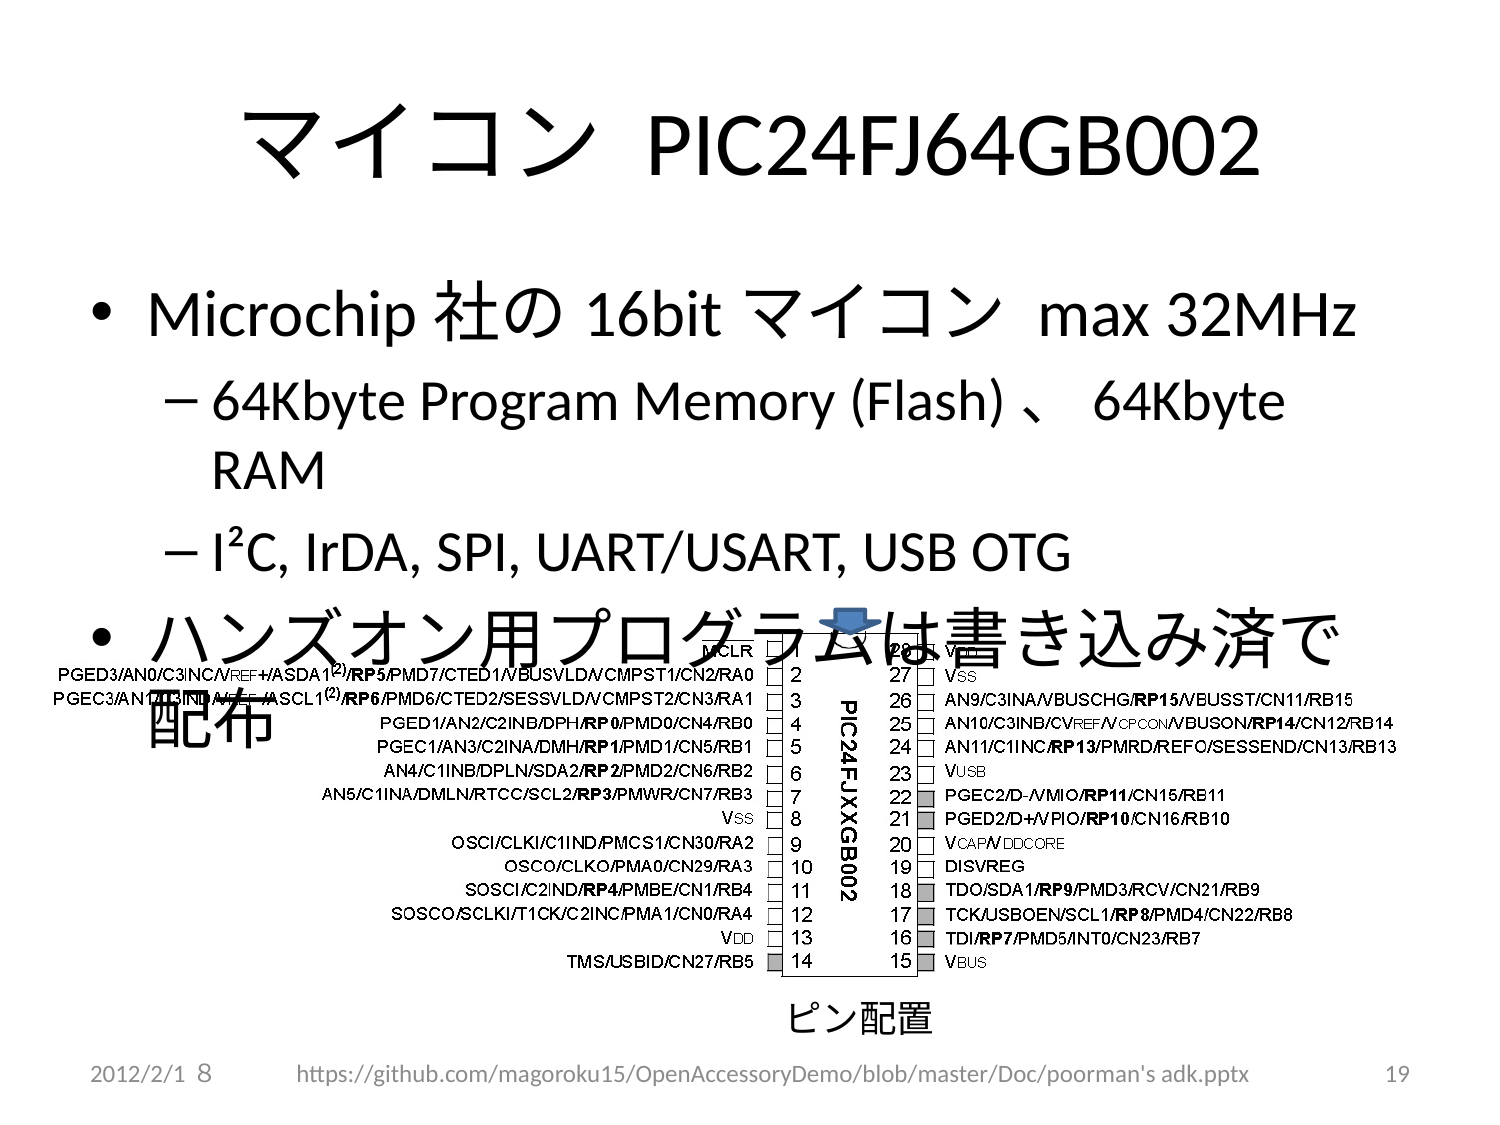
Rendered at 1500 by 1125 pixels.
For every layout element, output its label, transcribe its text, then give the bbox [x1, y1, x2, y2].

slide_number 19 [1306, 1042, 1425, 1103]
footer https://github.com/magoroku15/OpenAccessoryDemo/blob/master/Doc/poorman's adk.pptx [242, 1042, 1306, 1103]
text_box ピン配置 [769, 1027, 949, 1042]
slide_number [75, 1042, 242, 1103]
title マイコン PIC24FJ64GB002 [75, 45, 1425, 233]
list Microchip社の16bitマイコン max 32MHz 64Kbyte Program Memory (Flash)、64Kbyte RAM I²C, IrDA, SPI, UART/USART, USB OTG ハンズオン用プログラムは書き込み済で配布 [75, 262, 1425, 574]
picture [39, 574, 1424, 1020]
